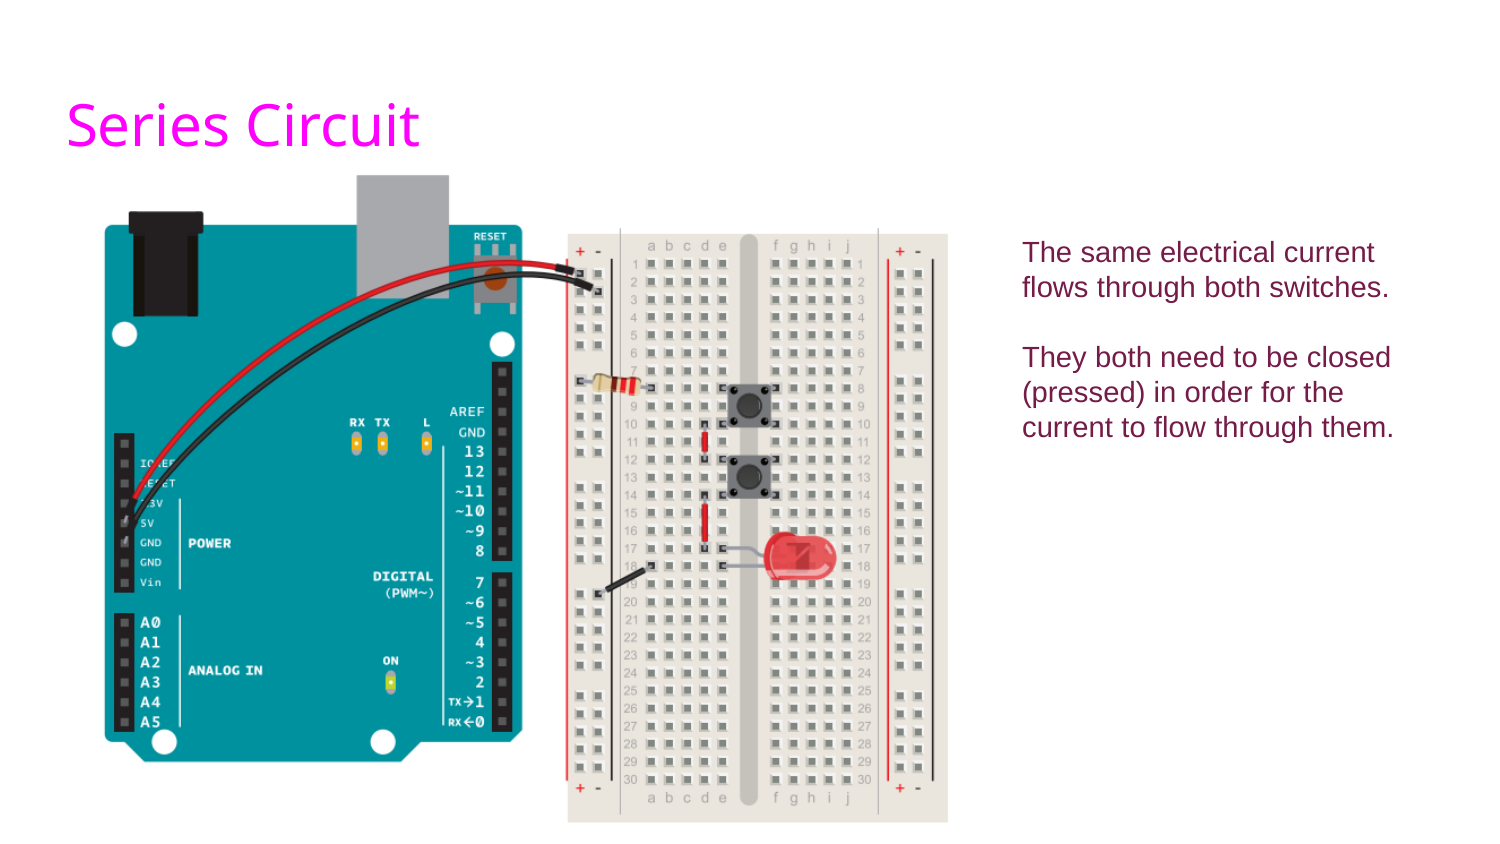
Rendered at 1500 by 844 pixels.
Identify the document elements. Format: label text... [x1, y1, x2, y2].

text_box The same electrical current flows through both switches. They both need to be closed (pressed) in order for the current to flow through them. [1099, 218, 1449, 738]
title Series Circuit [51, 72, 1449, 167]
picture [26, 166, 1095, 836]
